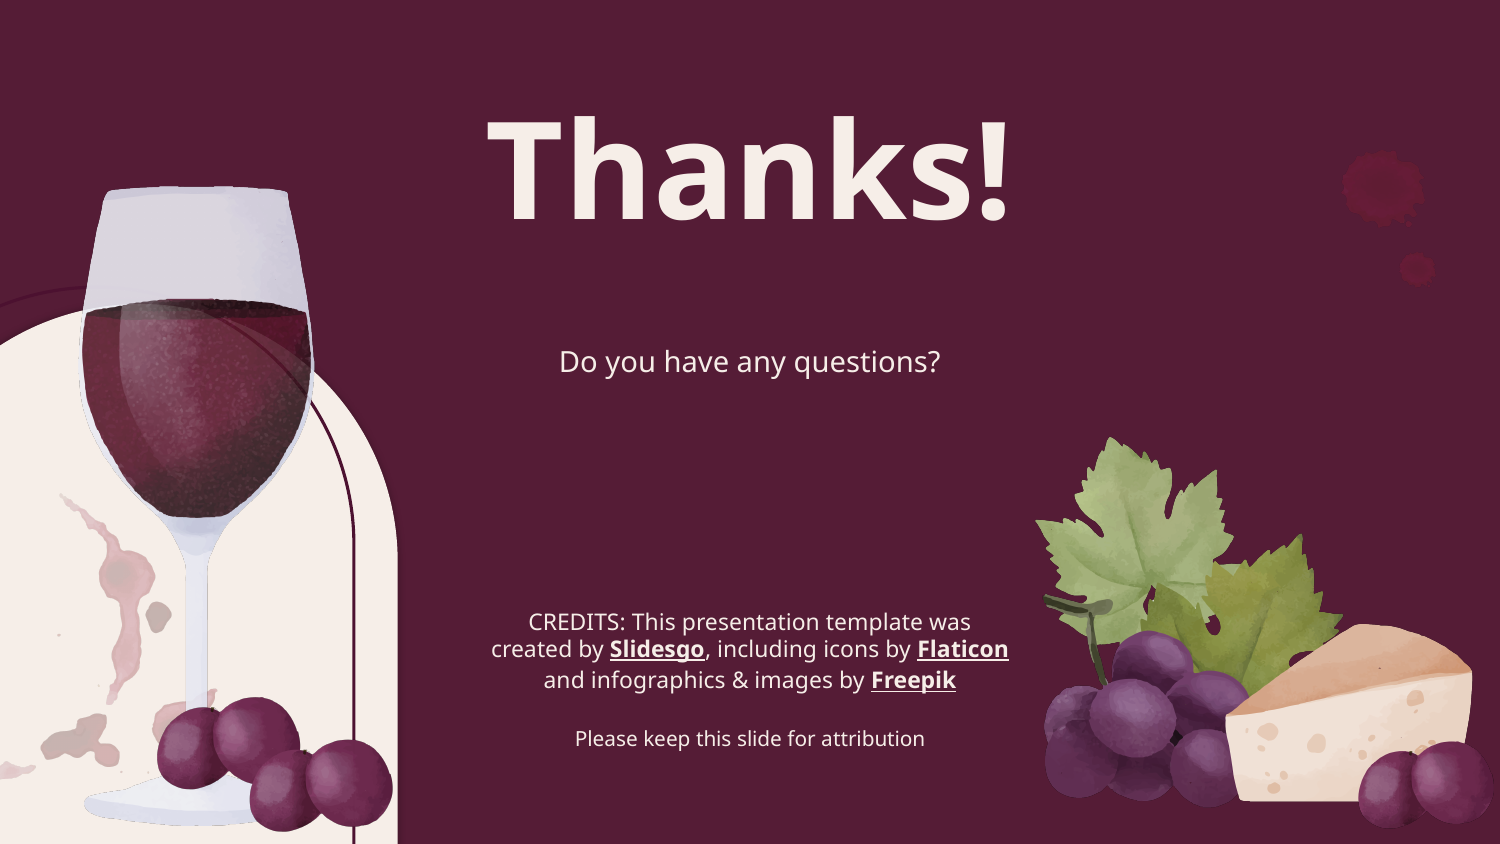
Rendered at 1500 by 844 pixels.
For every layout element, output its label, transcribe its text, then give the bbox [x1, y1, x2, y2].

picture [77, 186, 426, 844]
picture [1024, 425, 1500, 839]
text_box Please keep this slide for attribution [503, 710, 996, 756]
title Thanks! [399, 88, 1101, 274]
subtitle Do you have any questions? [482, 261, 1018, 461]
